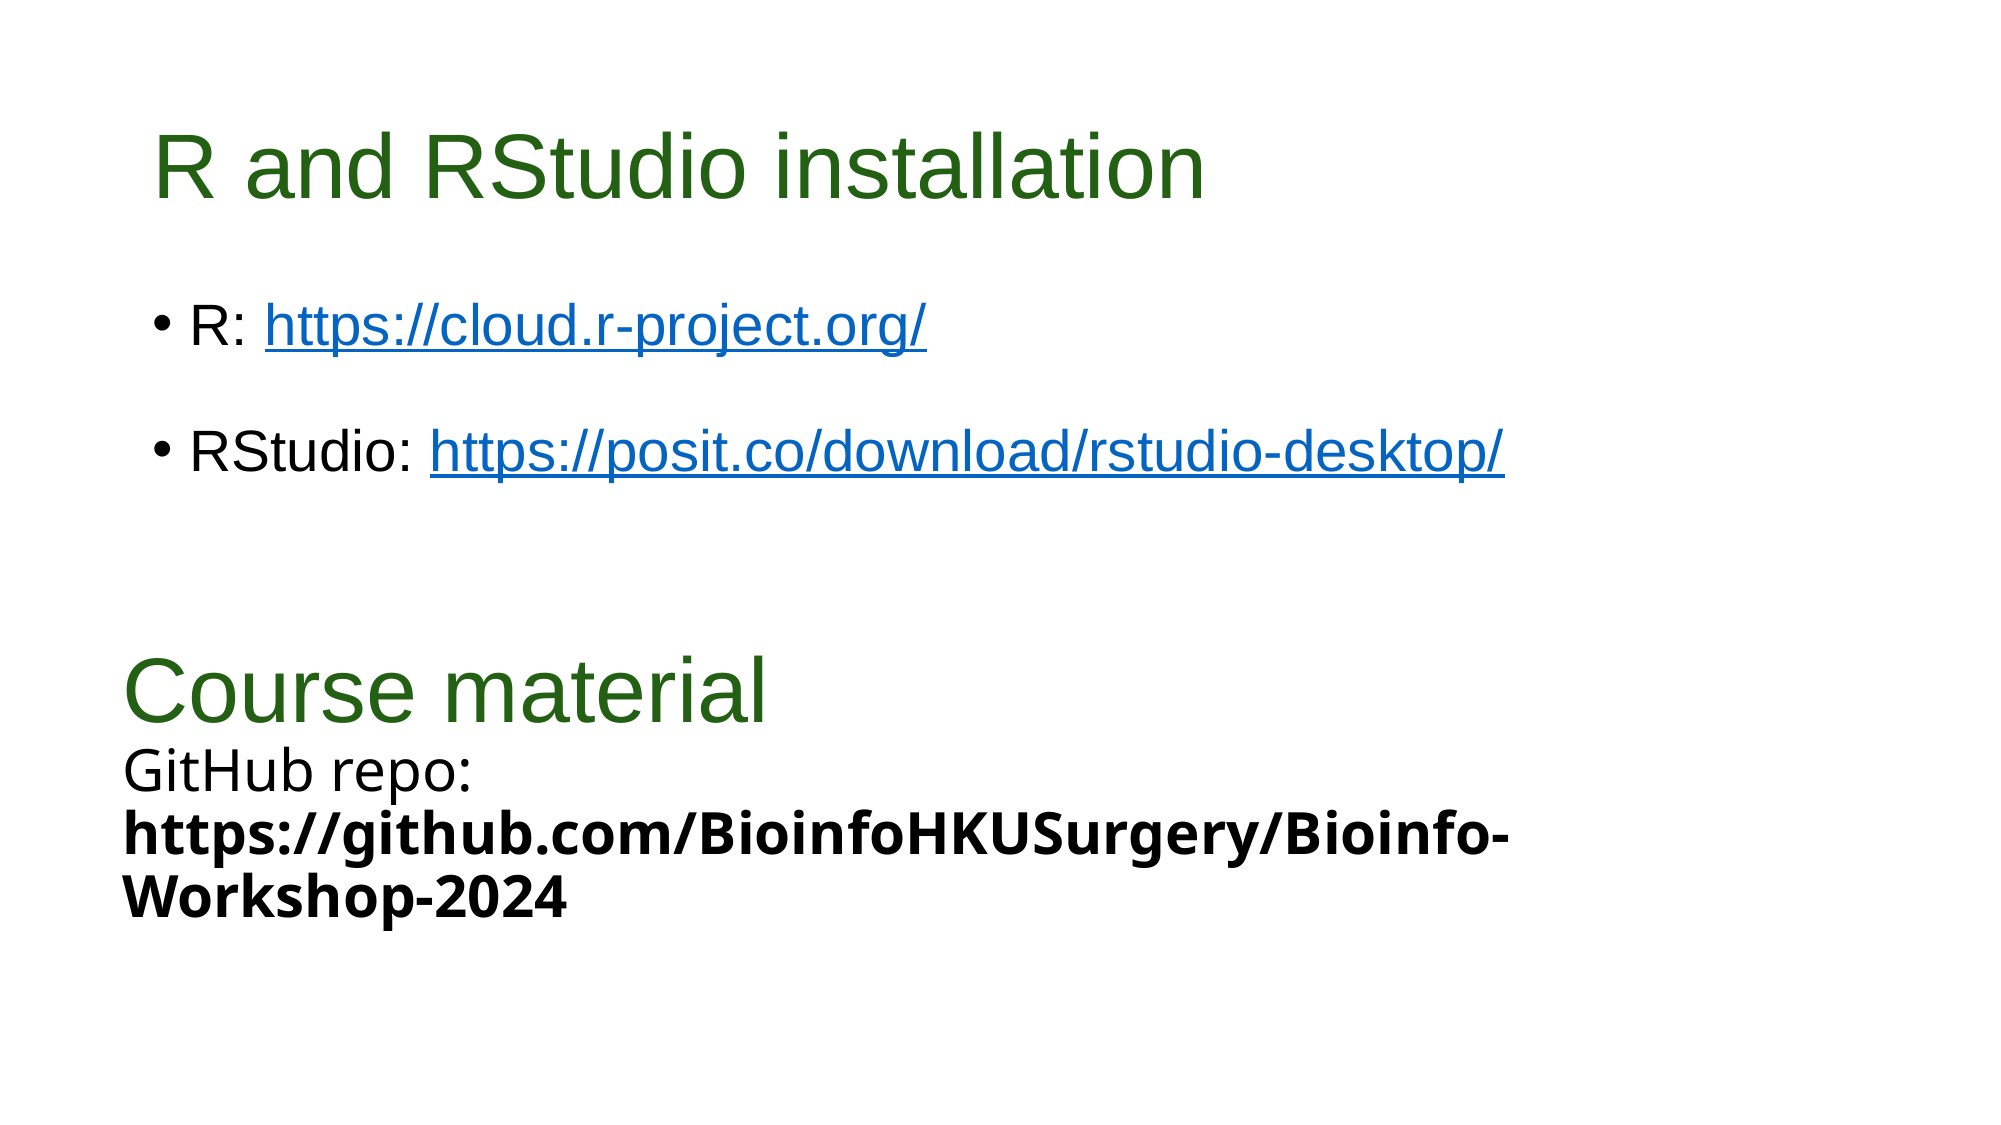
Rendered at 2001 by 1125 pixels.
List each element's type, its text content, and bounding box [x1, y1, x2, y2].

text_box GitHub repo: https://github.com/BioinfoHKUSurgery/Bioinfo-Workshop-2024 [107, 802, 1832, 945]
list R: https://cloud.r-project.org/ RStudio: https://posit.co/download/rstudio-desktop/ [137, 245, 1740, 508]
title R and RStudio installation [137, 59, 1863, 278]
text_box Course material [107, 583, 1832, 802]
